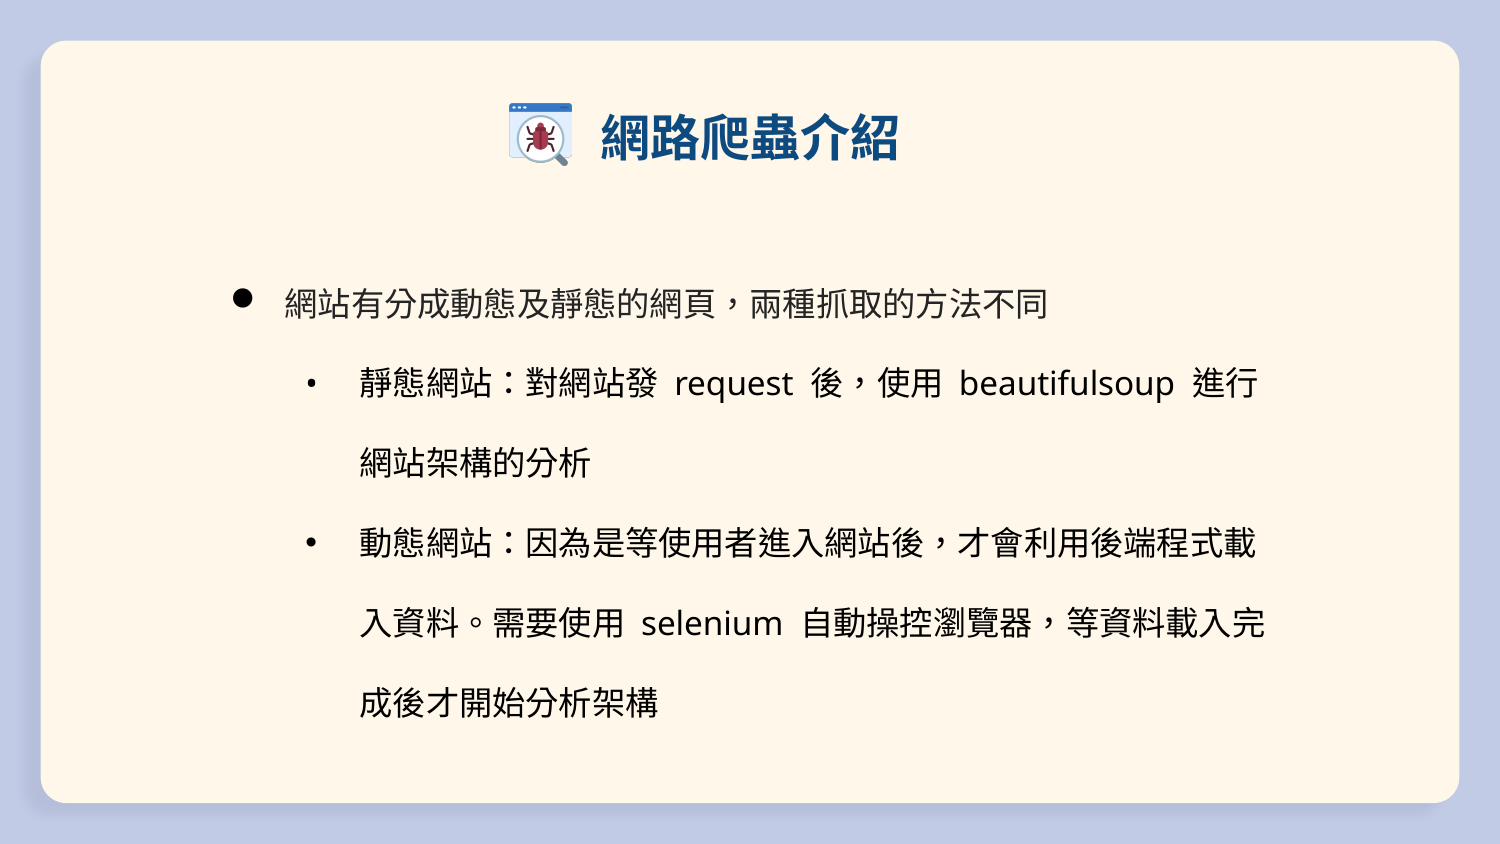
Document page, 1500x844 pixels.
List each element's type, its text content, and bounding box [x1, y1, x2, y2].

picture [508, 102, 573, 168]
title 網路爬蟲介紹 [116, 72, 1383, 167]
subtitle 網站有分成動態及靜態的網頁，兩種抓取的方法不同 靜態網站：對網站發 request 後，使用 beautifulsoup 進行網站架構的分析 動態網站：因為是等使用者進入網站後，才會利用後端程式載入資料。需要使用 selenium 自動操控瀏覽器，等資料載入完成後才開始分析架構 [209, 242, 1291, 646]
